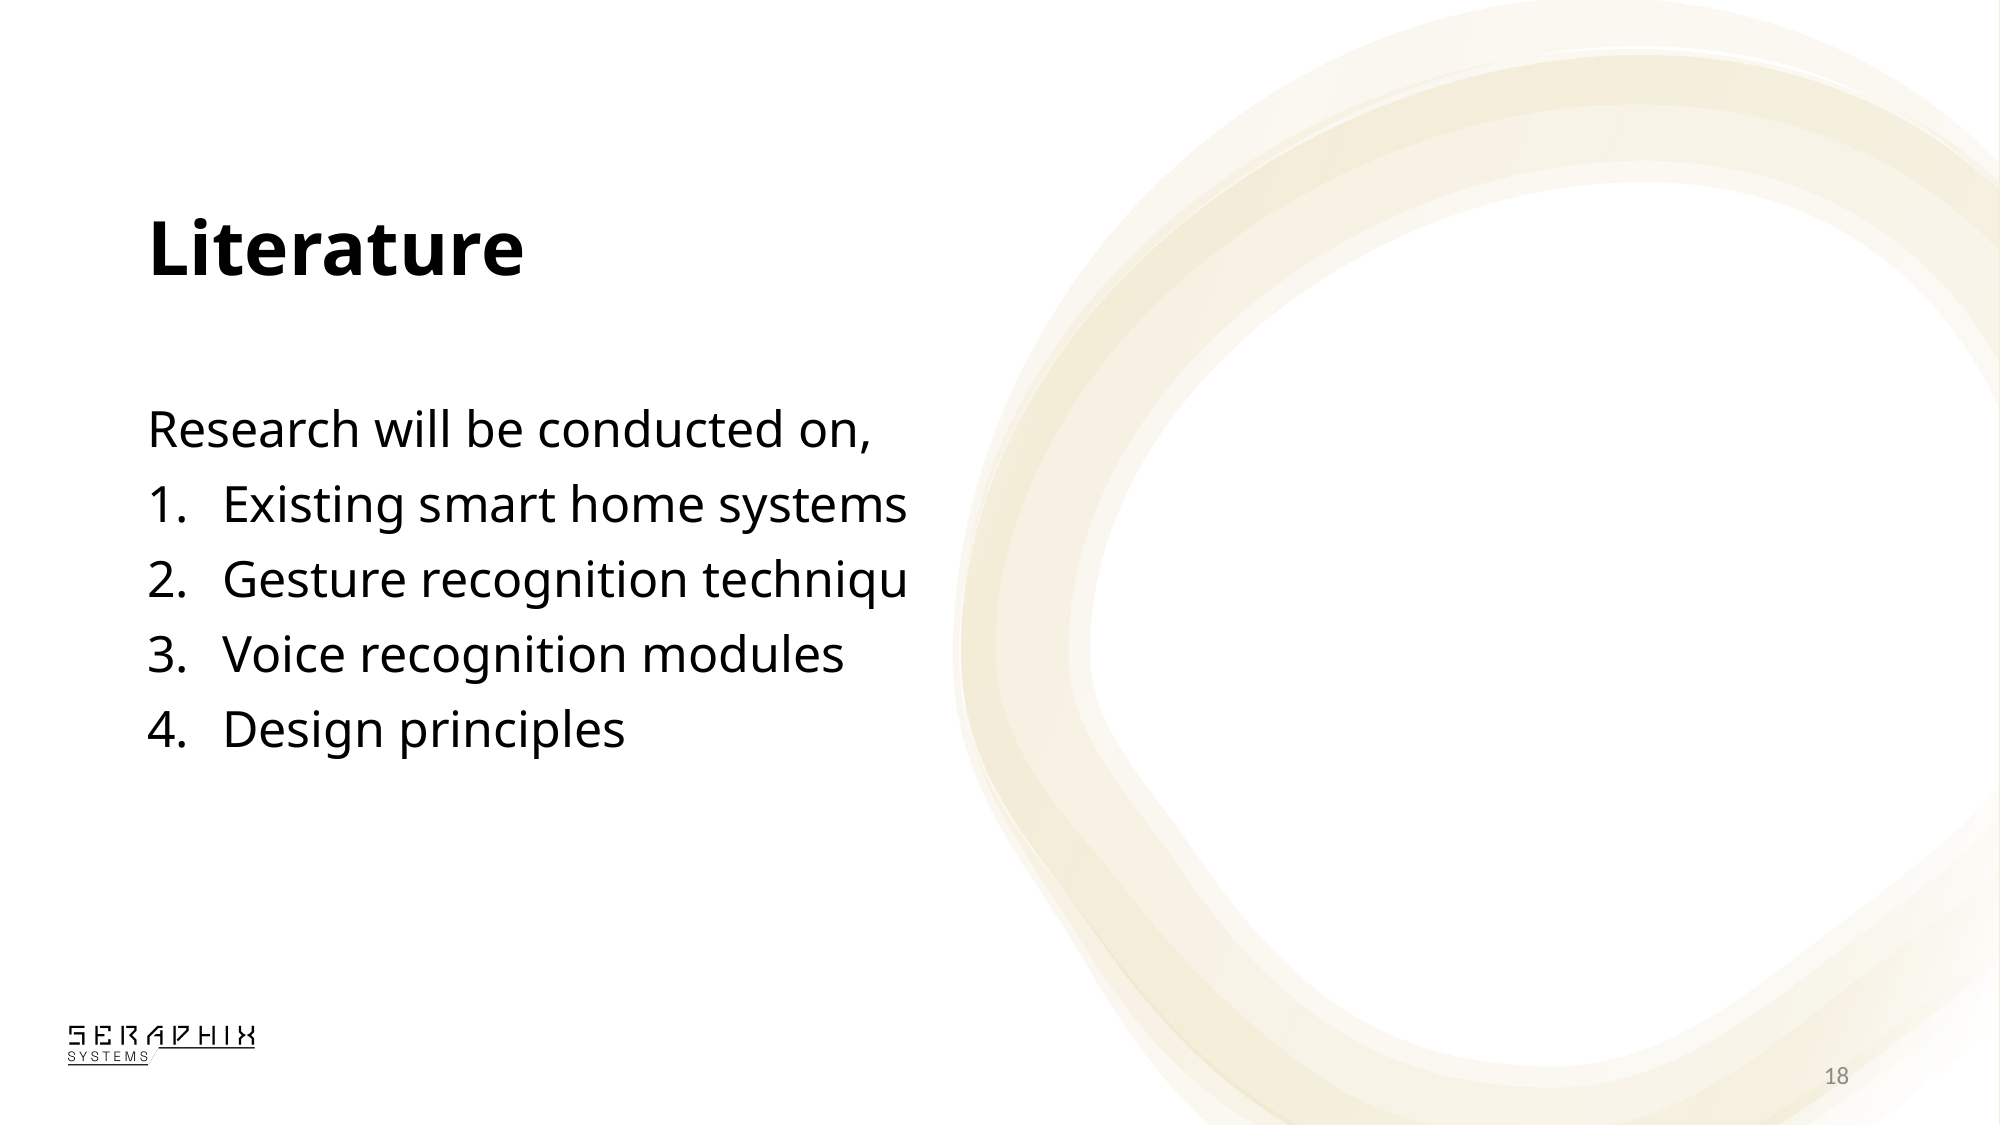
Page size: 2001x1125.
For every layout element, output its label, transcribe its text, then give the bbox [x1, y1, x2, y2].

picture [909, 0, 2000, 1125]
list Research will be conducted on, Existing smart home systems Gesture recognition techniques Voice recognition modules Design principles [131, 397, 909, 948]
title Literature [131, 131, 909, 371]
picture [28, 907, 300, 1125]
